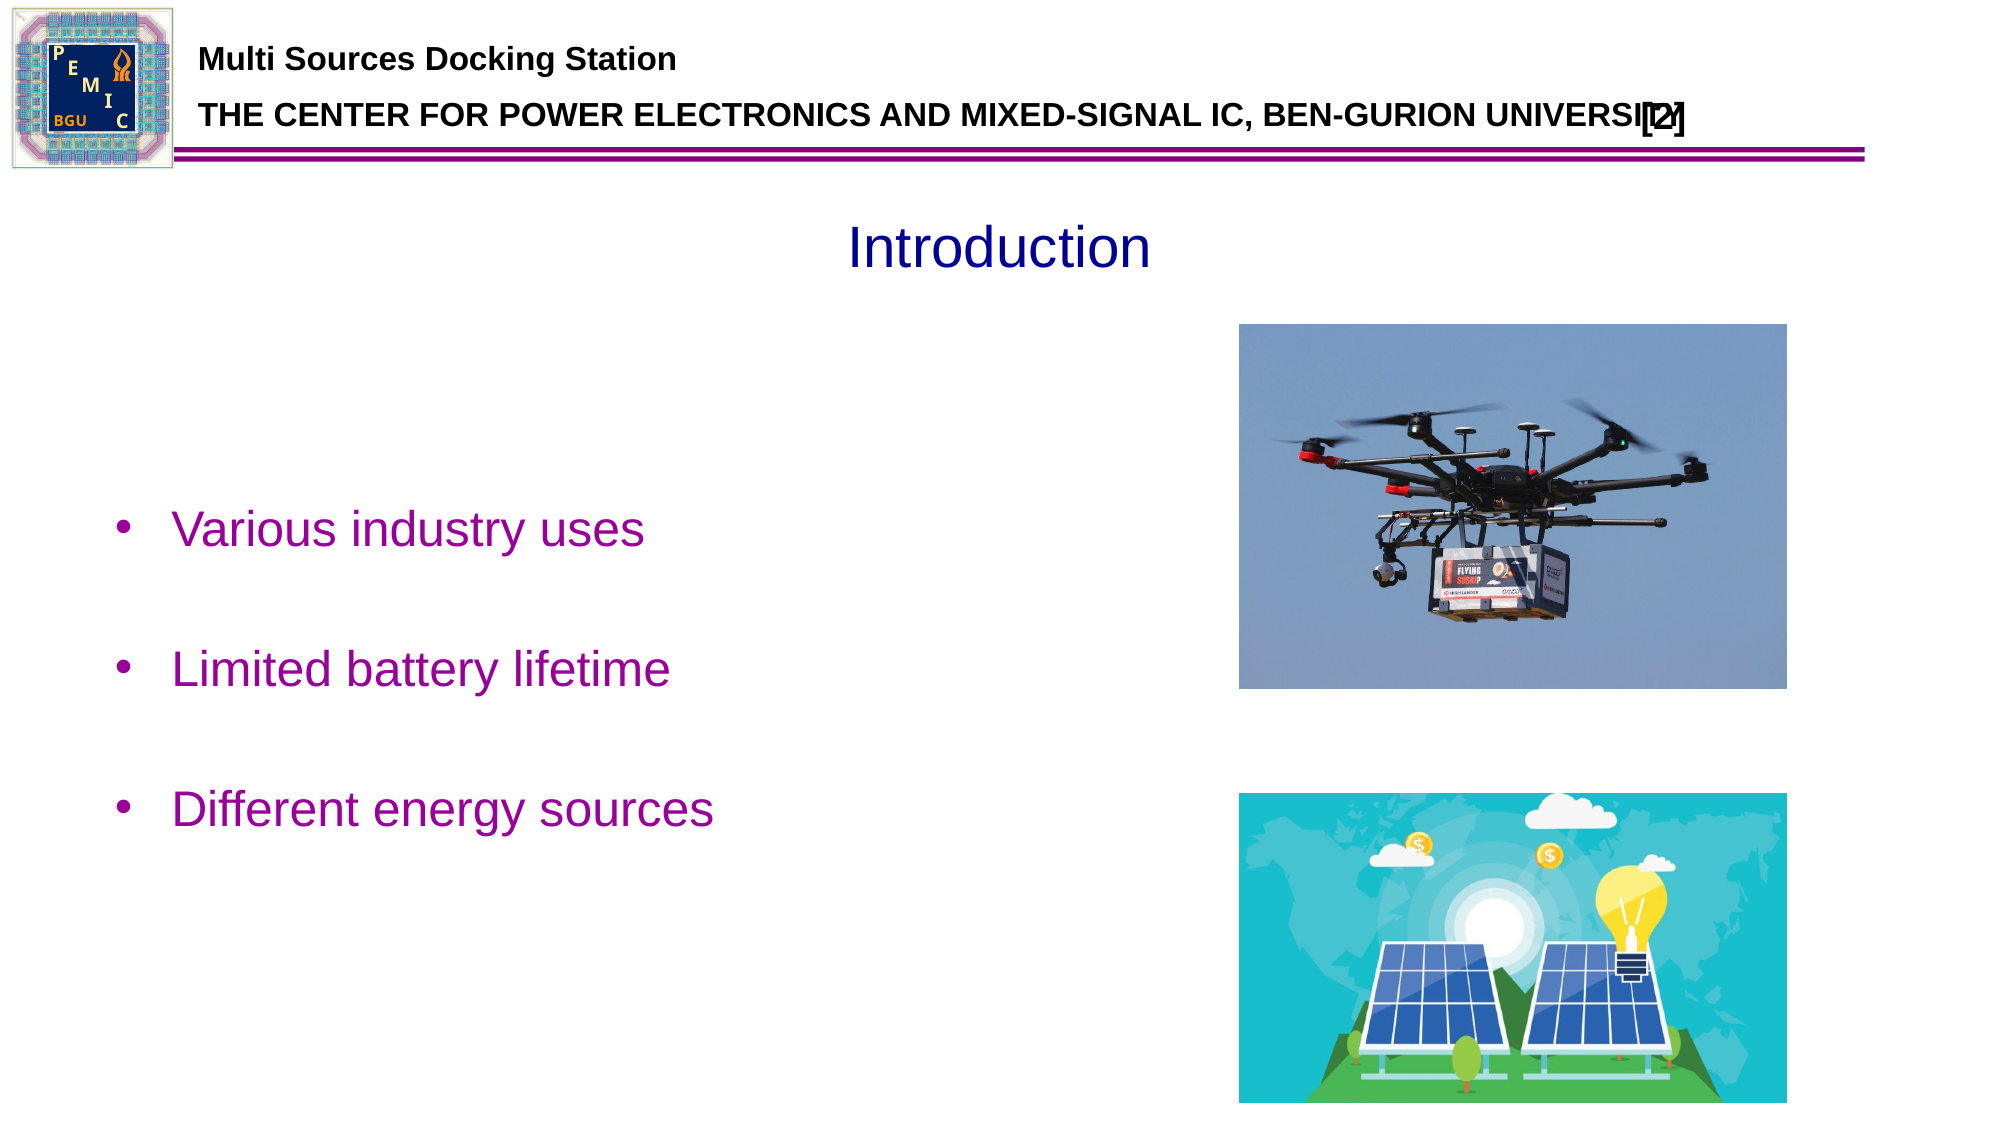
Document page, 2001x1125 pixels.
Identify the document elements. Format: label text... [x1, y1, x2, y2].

list Various industry uses Limited battery lifetime Different energy sources [99, 408, 984, 1084]
title Introduction [99, 150, 1900, 338]
picture [1239, 793, 1787, 1103]
picture [1239, 324, 1787, 689]
